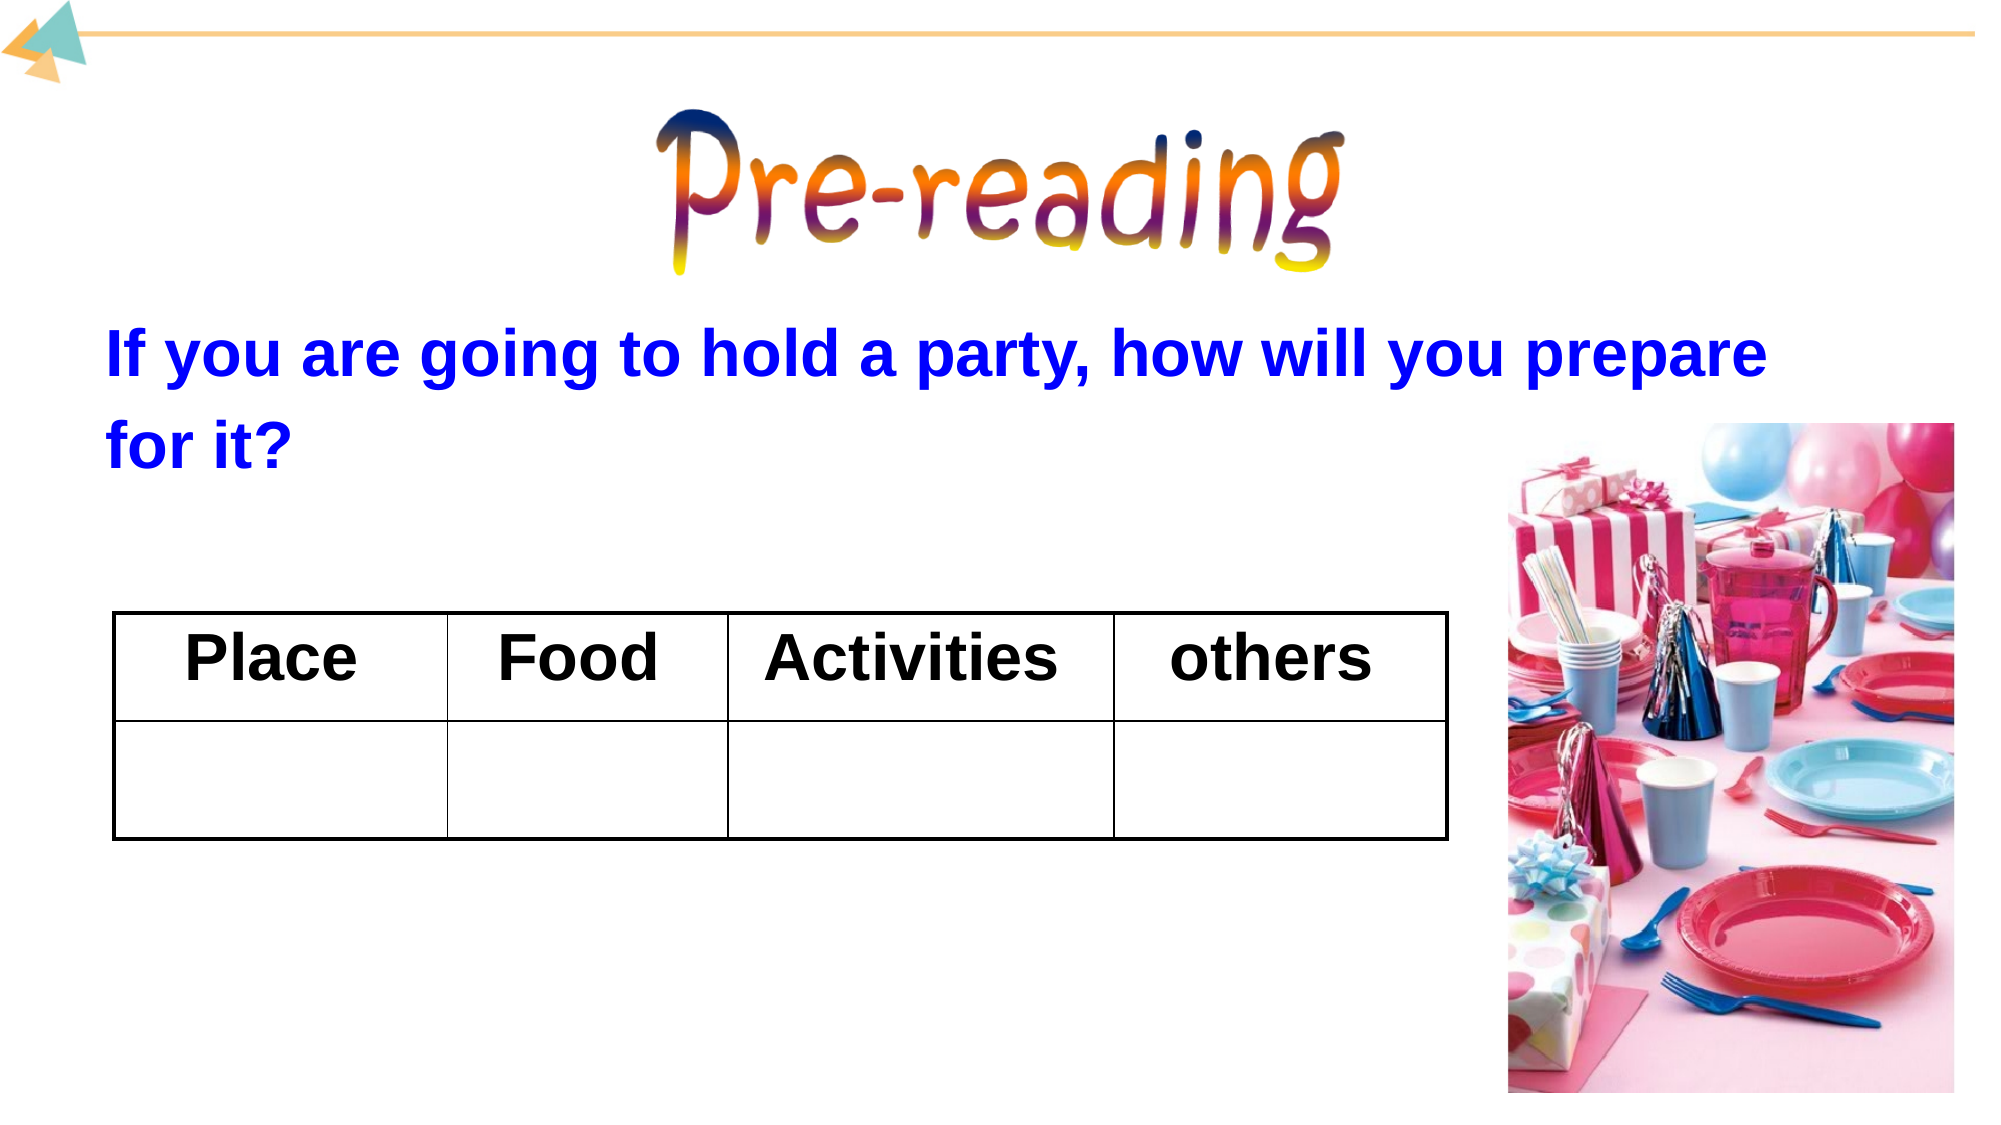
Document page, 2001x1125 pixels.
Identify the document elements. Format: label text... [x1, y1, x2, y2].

table_cell [729, 722, 1113, 837]
table_cell [116, 722, 447, 837]
table_cell [448, 722, 727, 837]
table_cell [1115, 722, 1445, 837]
table_header Activities [729, 615, 1113, 720]
table_header Place [116, 615, 447, 720]
picture [0, 0, 2001, 1125]
text_box If you are going to hold a party, how will you prepare for it? [90, 290, 1863, 490]
table_header others [1115, 615, 1445, 720]
table_header Food [448, 615, 727, 720]
